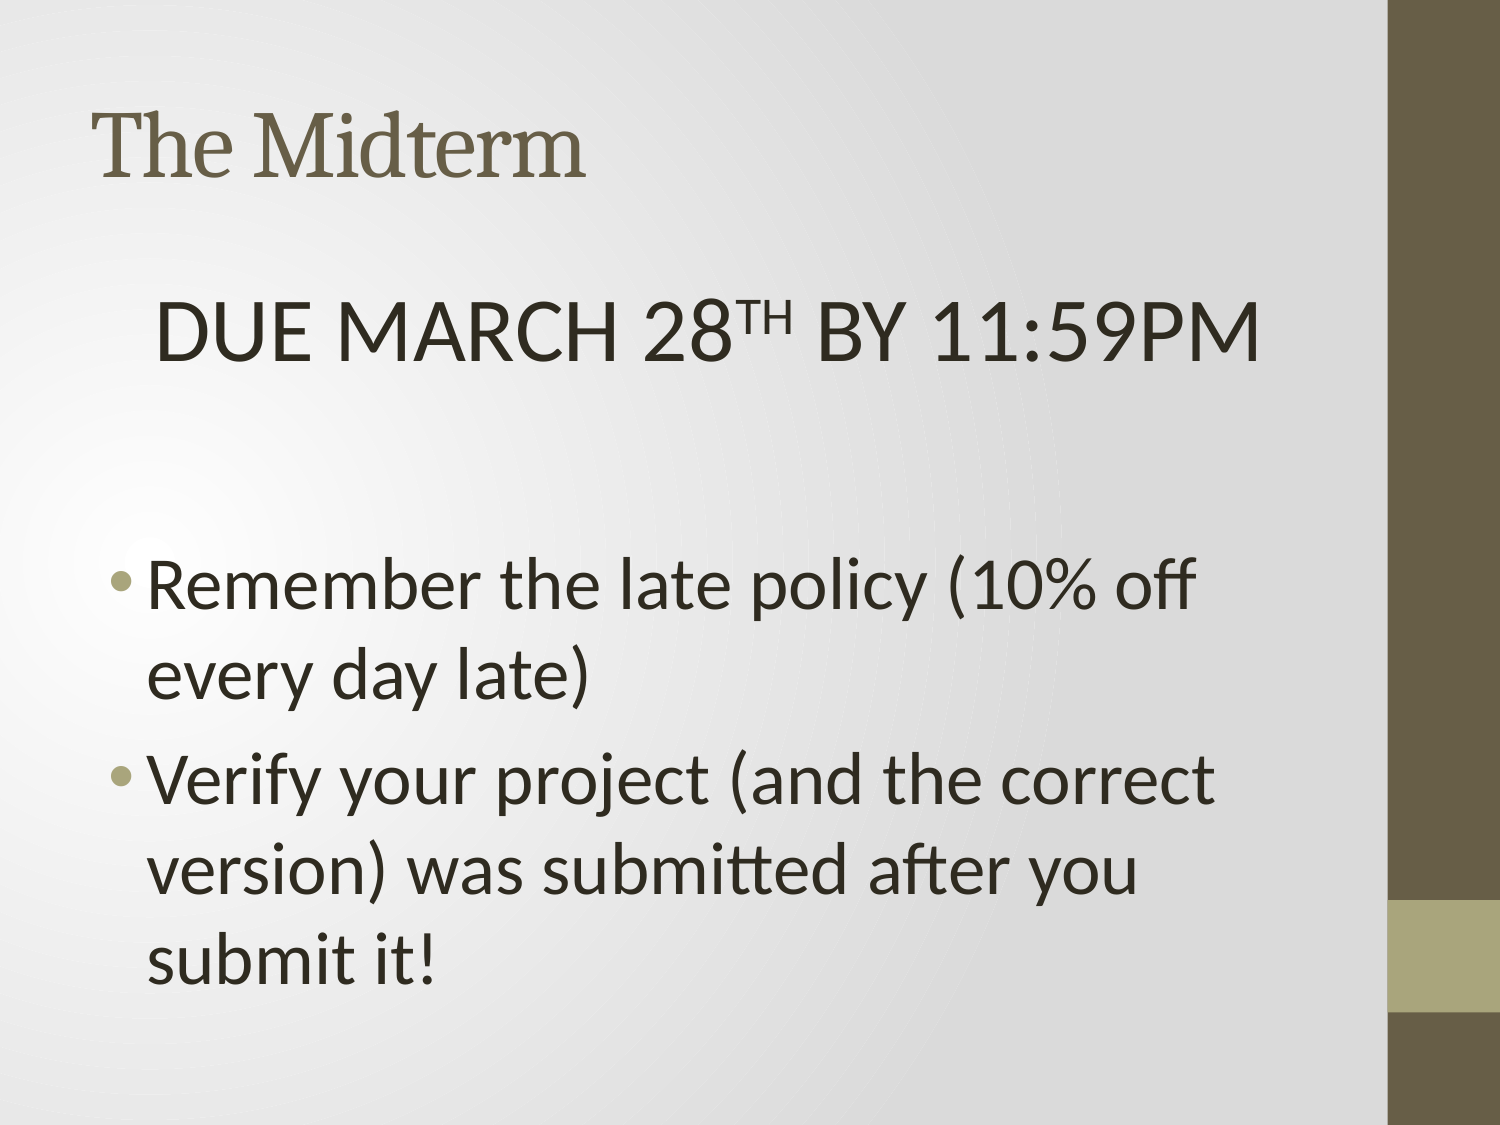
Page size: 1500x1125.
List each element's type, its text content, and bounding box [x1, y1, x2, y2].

title The Midterm [75, 45, 1325, 233]
list DUE MARCH 28TH BY 11:59PM Remember the late policy (10% off every day late) Verify your project (and the correct version) was submitted after you submit it! [75, 262, 1325, 1050]
